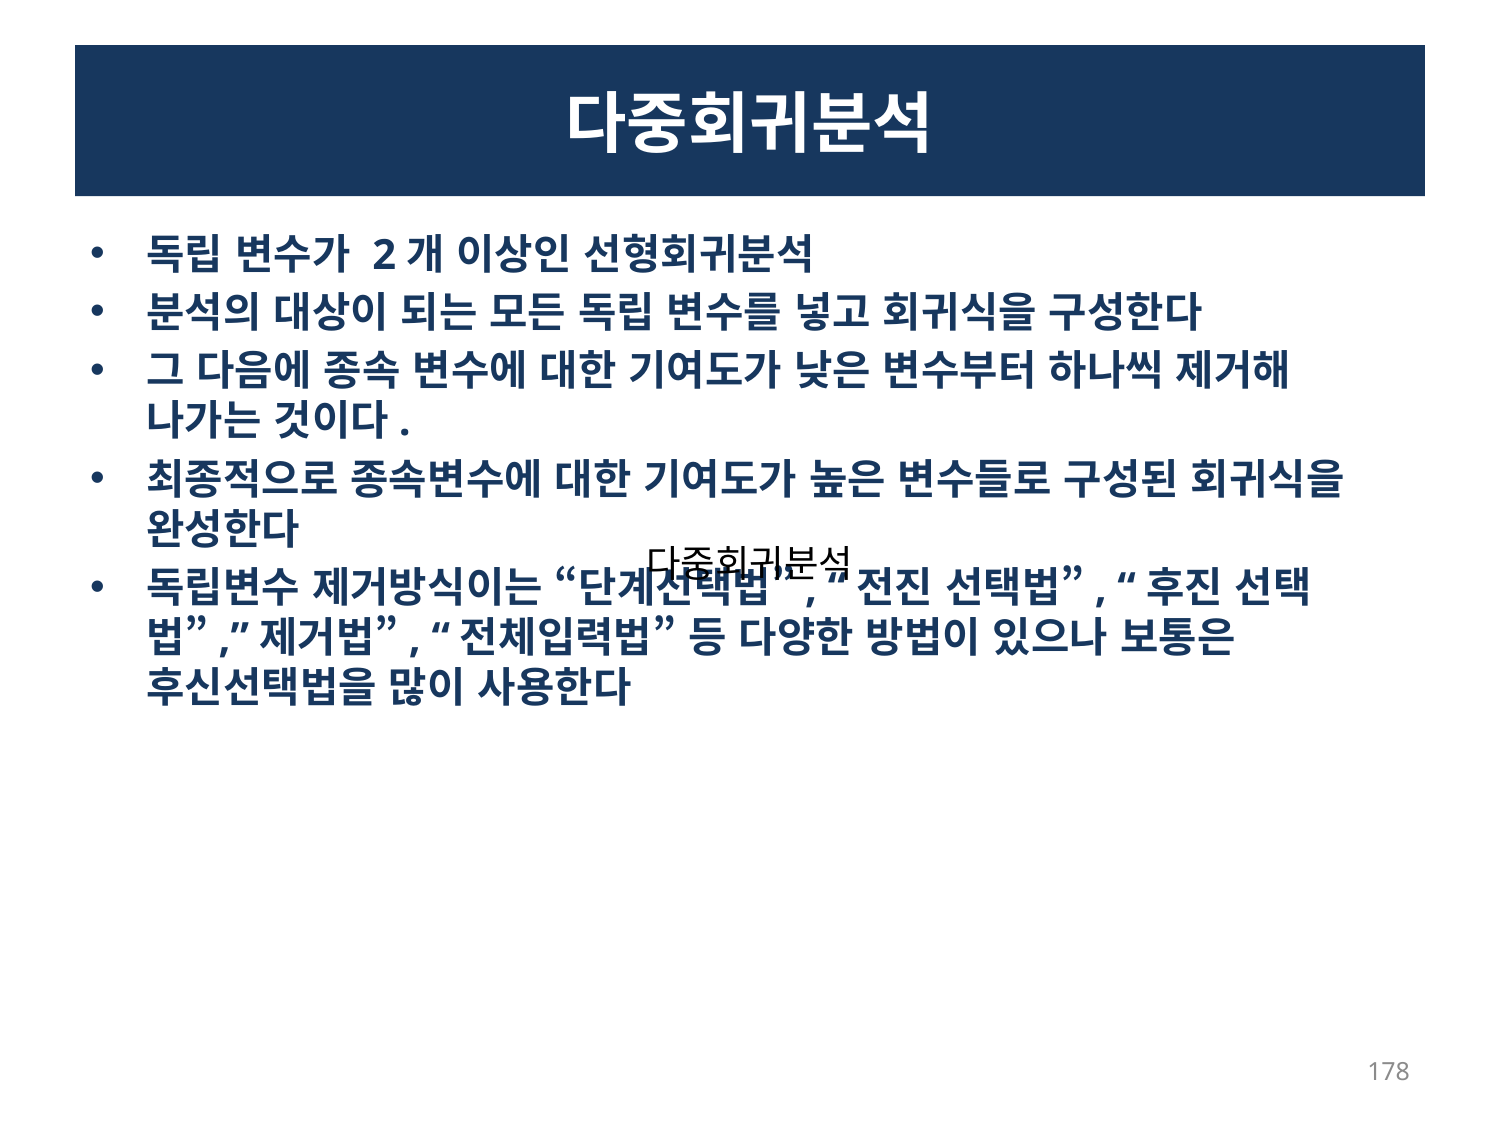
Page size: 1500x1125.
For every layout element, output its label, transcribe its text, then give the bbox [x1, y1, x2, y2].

list 독립 변수가 2개 이상인 선형회귀분석 분석의 대상이 되는 모든 독립 변수를 넣고 회귀식을 구성한다 그 다음에 종속 변수에 대한 기여도가 낮은 변수부터 하나씩 제거해 나가는 것이다. 최종적으로 종속변수에 대한 기여도가 높은 변수들로 구성된 회귀식을 완성한다 독립변수 제거방식이는 “단계선택법”, “전진 선택법”, “후진 선택법”,”제거법”, “전체입력법” 등 다양한 방법이 있으나 보통은 후신선택법을 많이 사용한다 [75, 219, 1425, 1005]
title 다중회귀분석 [75, 45, 1425, 197]
text_box 다중회귀분석 [631, 532, 869, 592]
slide_number 178 [1074, 1042, 1425, 1103]
